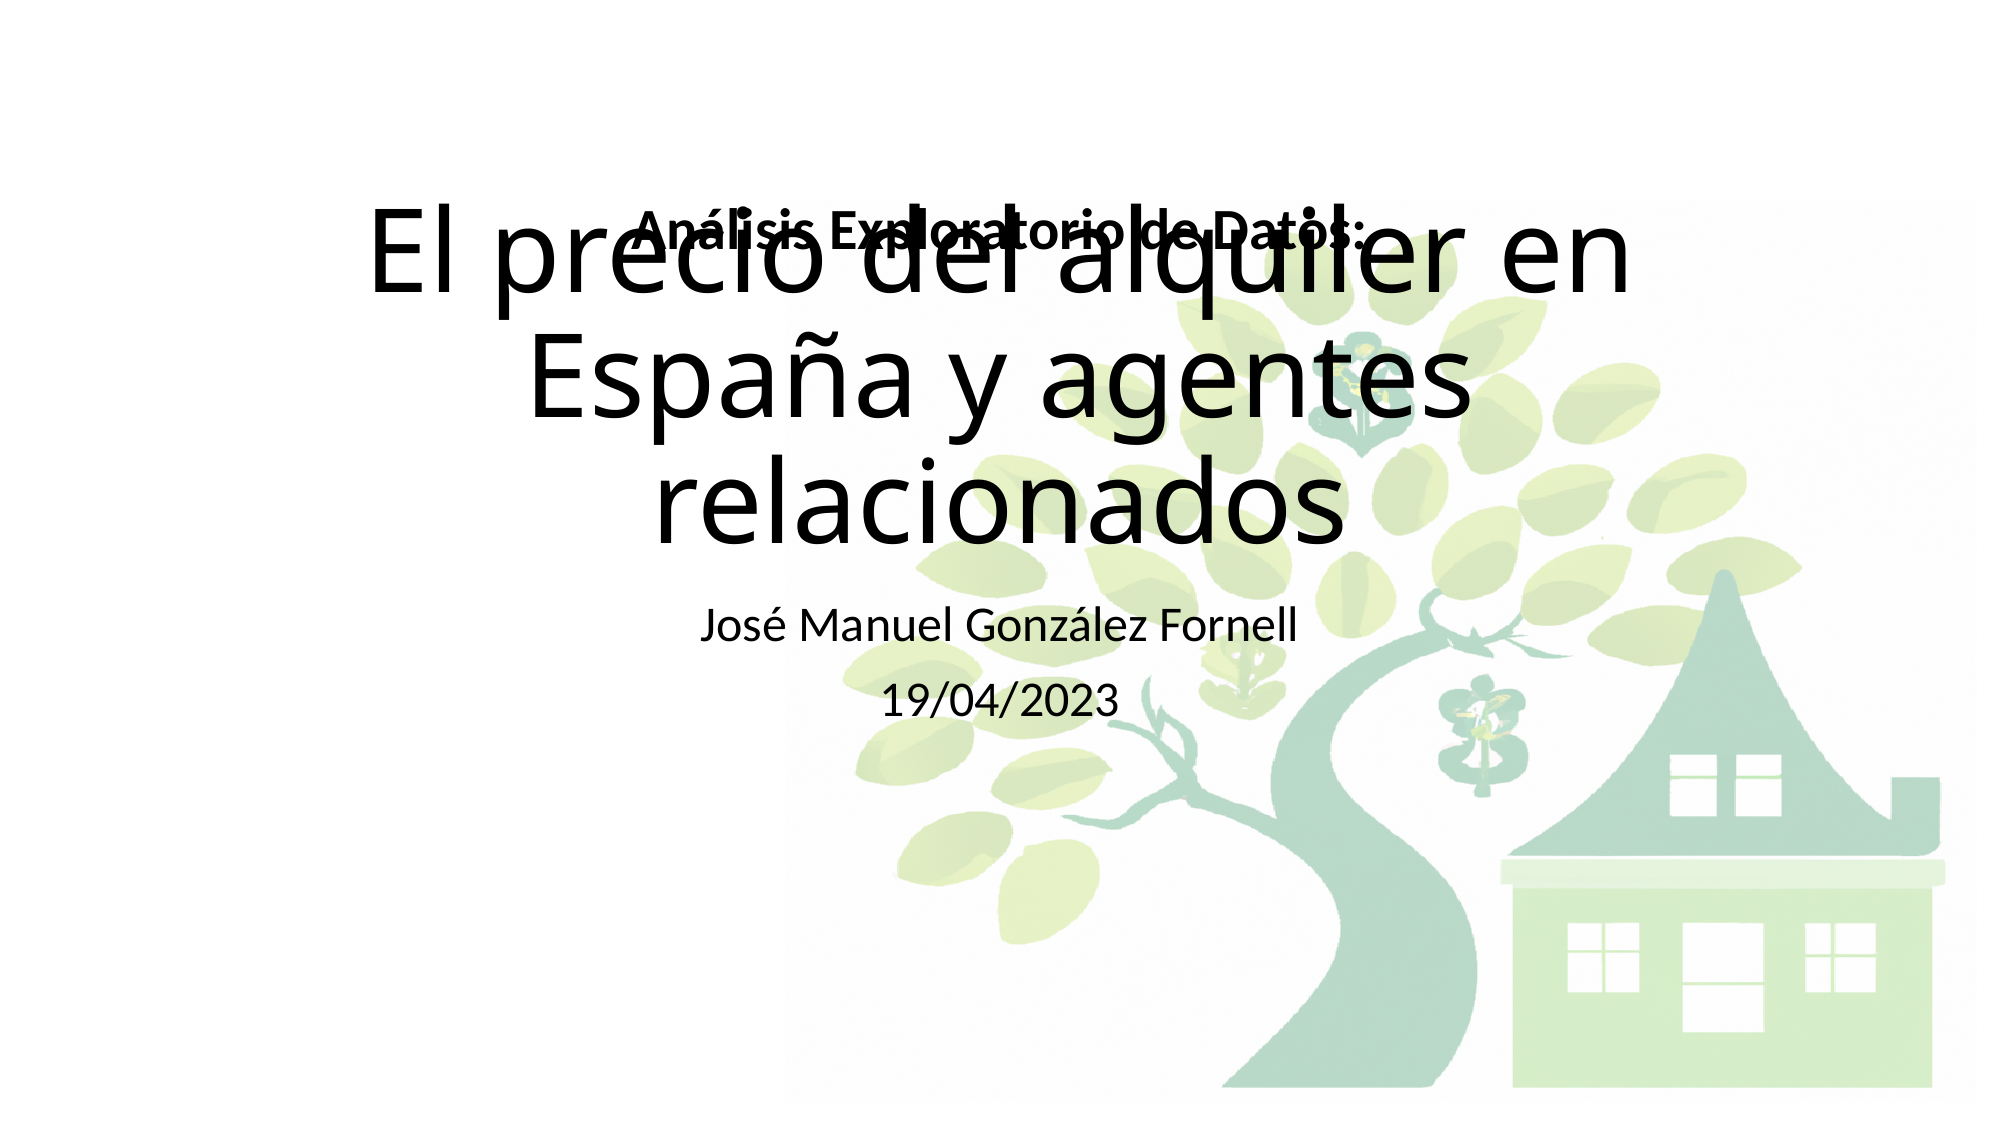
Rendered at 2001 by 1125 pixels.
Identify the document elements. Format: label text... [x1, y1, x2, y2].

subtitle José Manuel González Fornell 19/04/2023 [249, 590, 784, 863]
title El precio del alquiler en España y agentes relacionados [249, 184, 784, 576]
picture [784, 184, 1977, 1119]
text_box Análisis Exploratorio de Datos: [541, 184, 784, 269]
